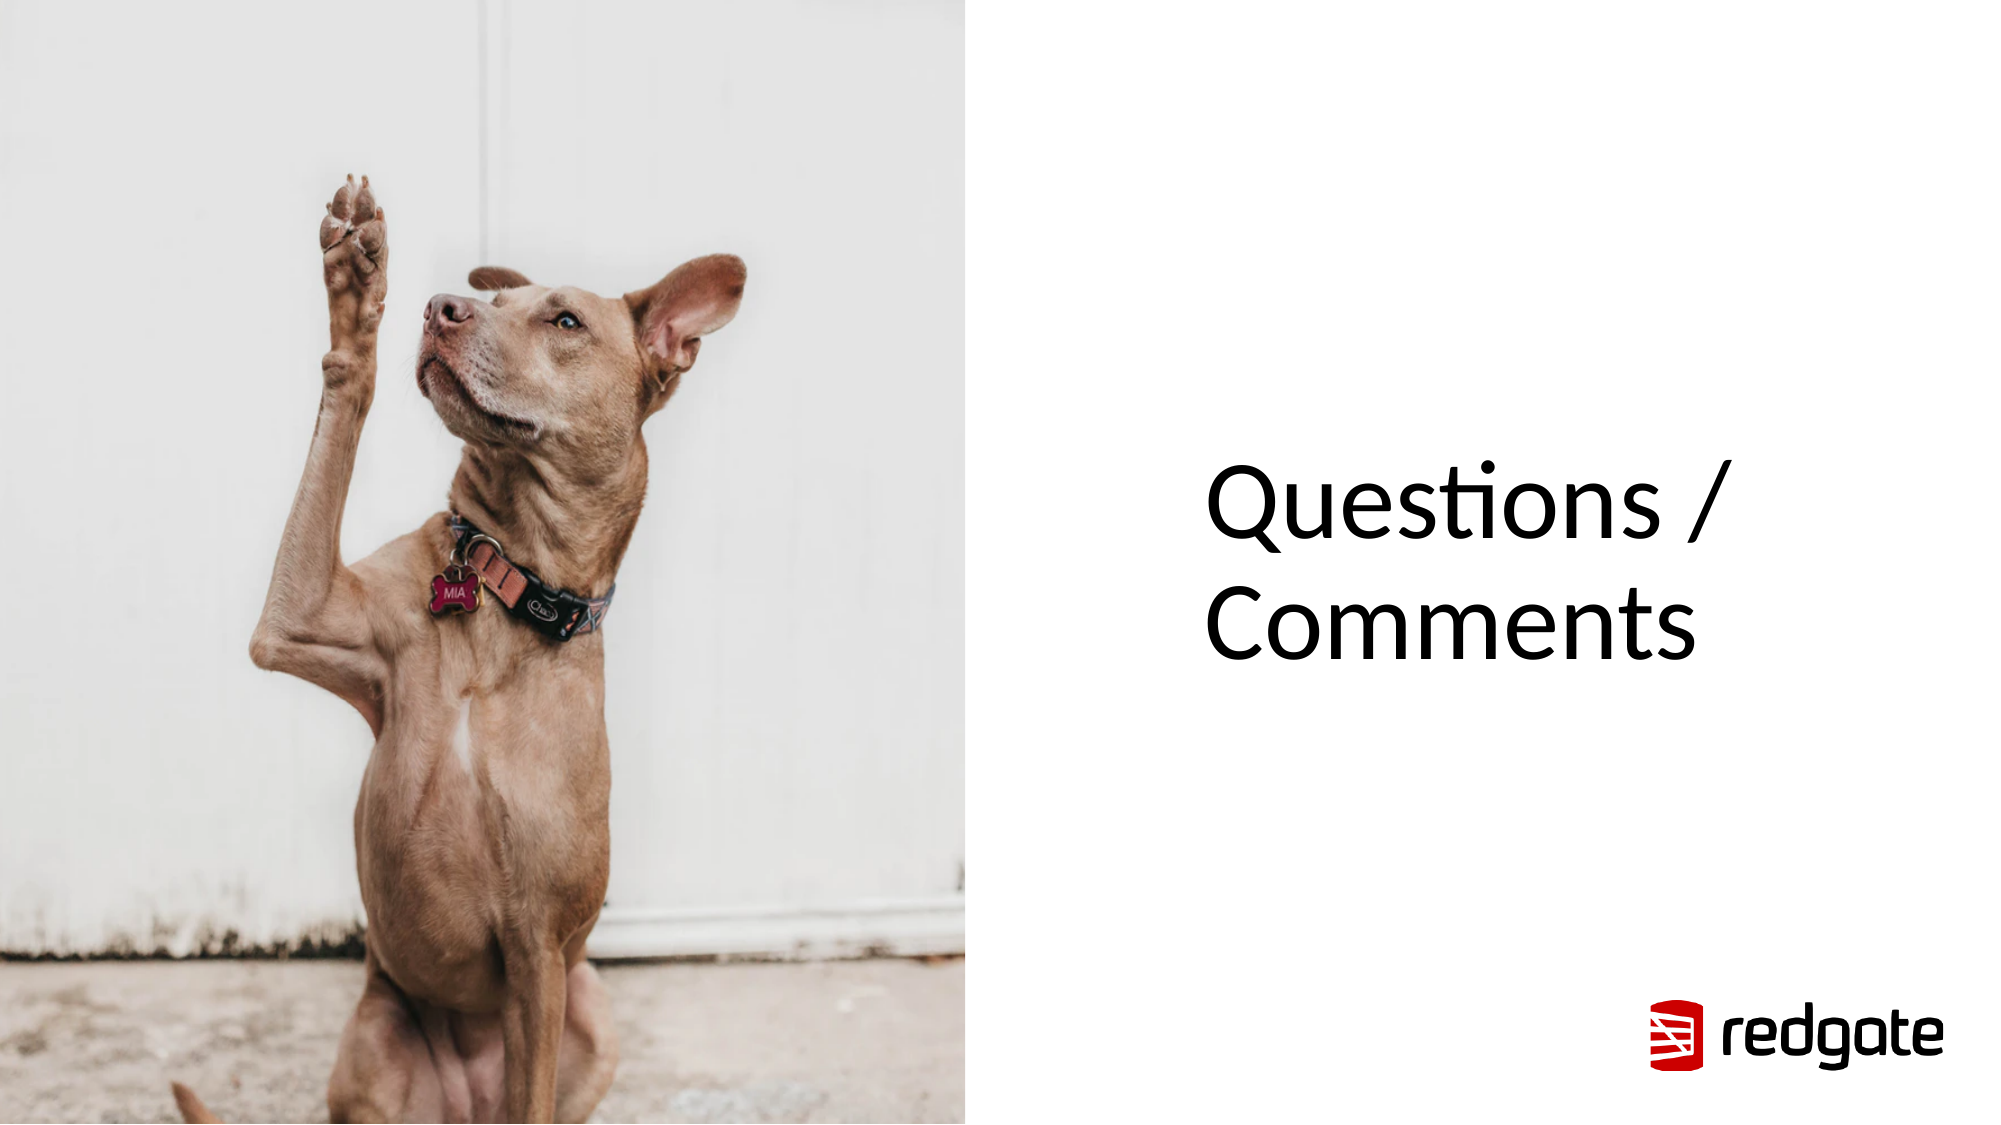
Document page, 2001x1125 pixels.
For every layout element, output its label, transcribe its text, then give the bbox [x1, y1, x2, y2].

picture [0, 0, 966, 1125]
list Questions / Comments [1189, 110, 1974, 1015]
